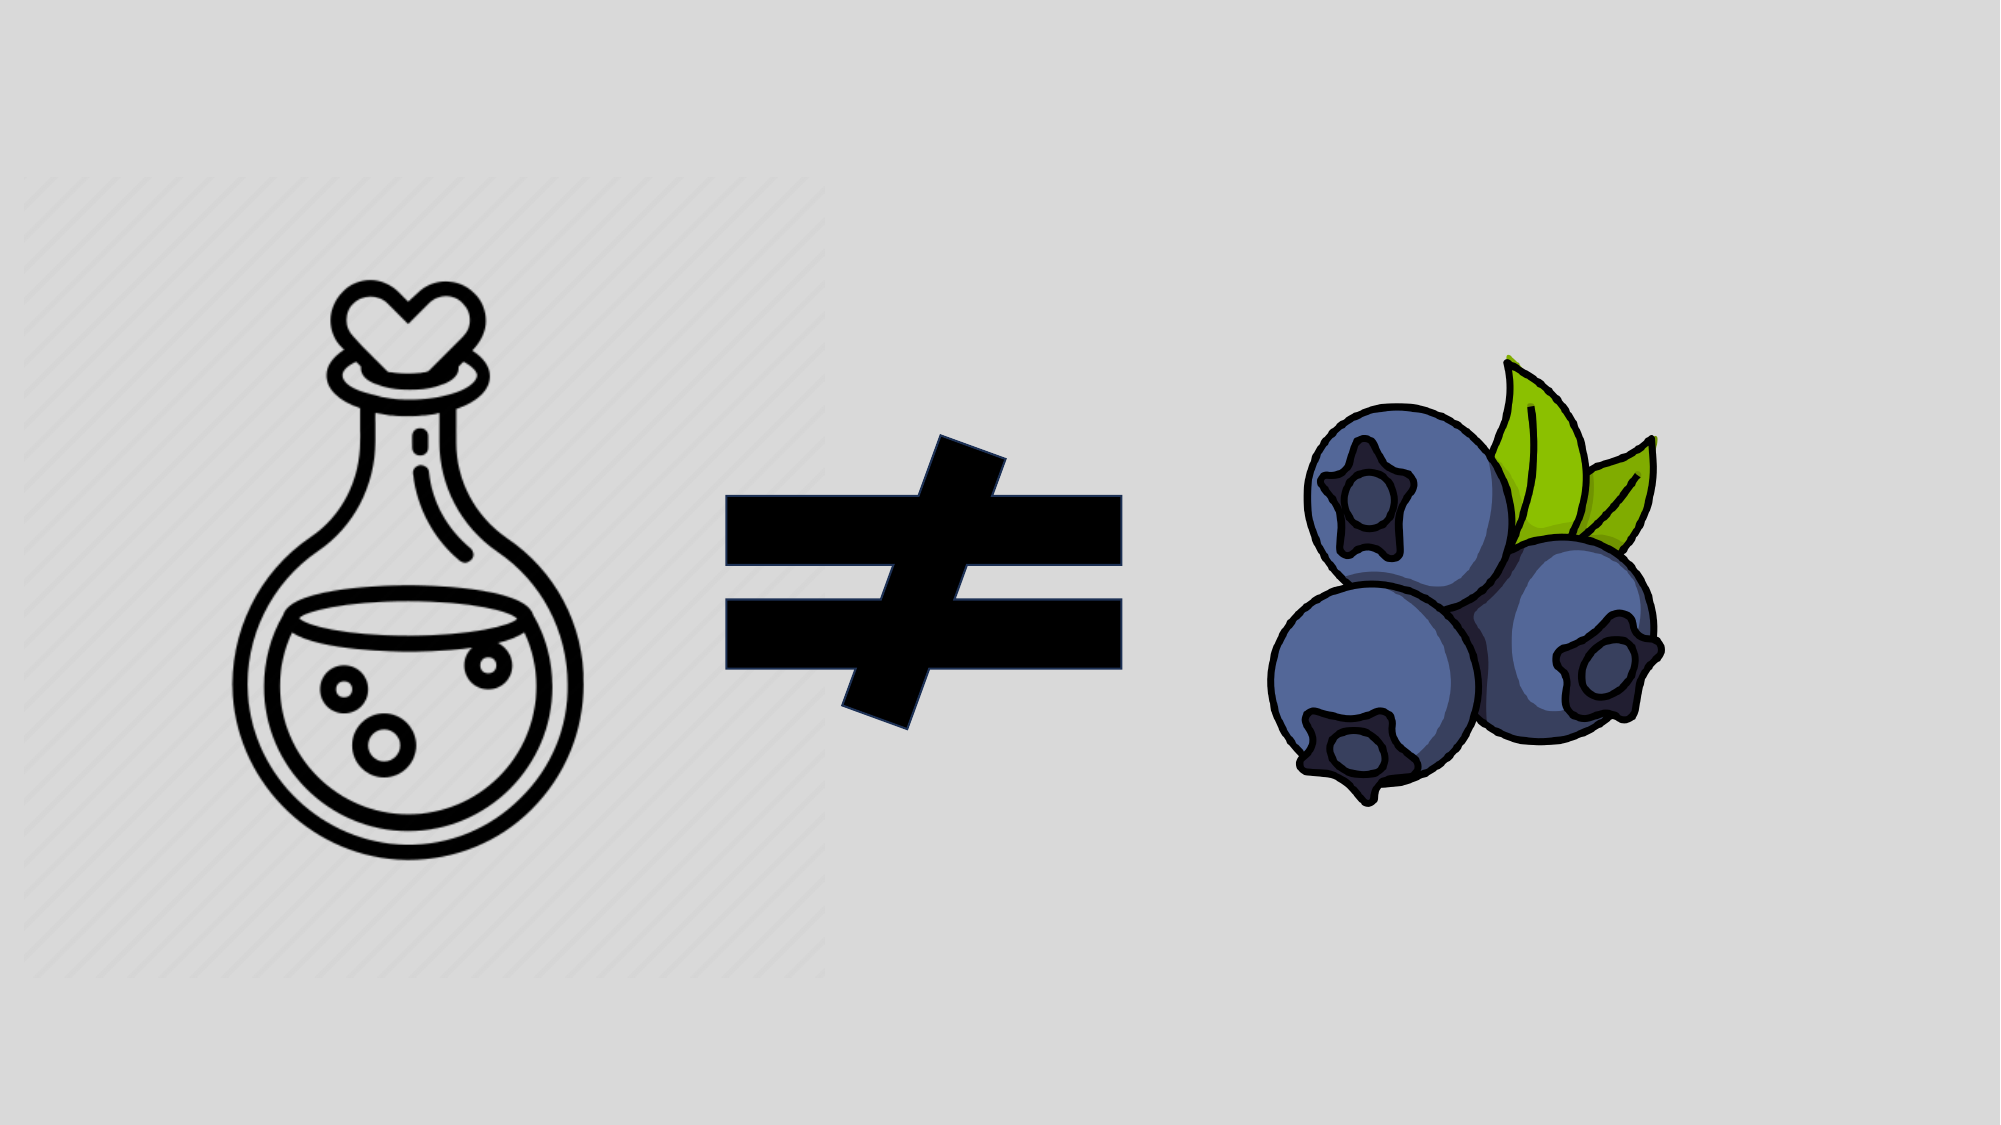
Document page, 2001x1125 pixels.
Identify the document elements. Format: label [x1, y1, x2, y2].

picture [1237, 354, 1694, 811]
text_box [825, 434, 1123, 731]
picture [24, 177, 825, 978]
